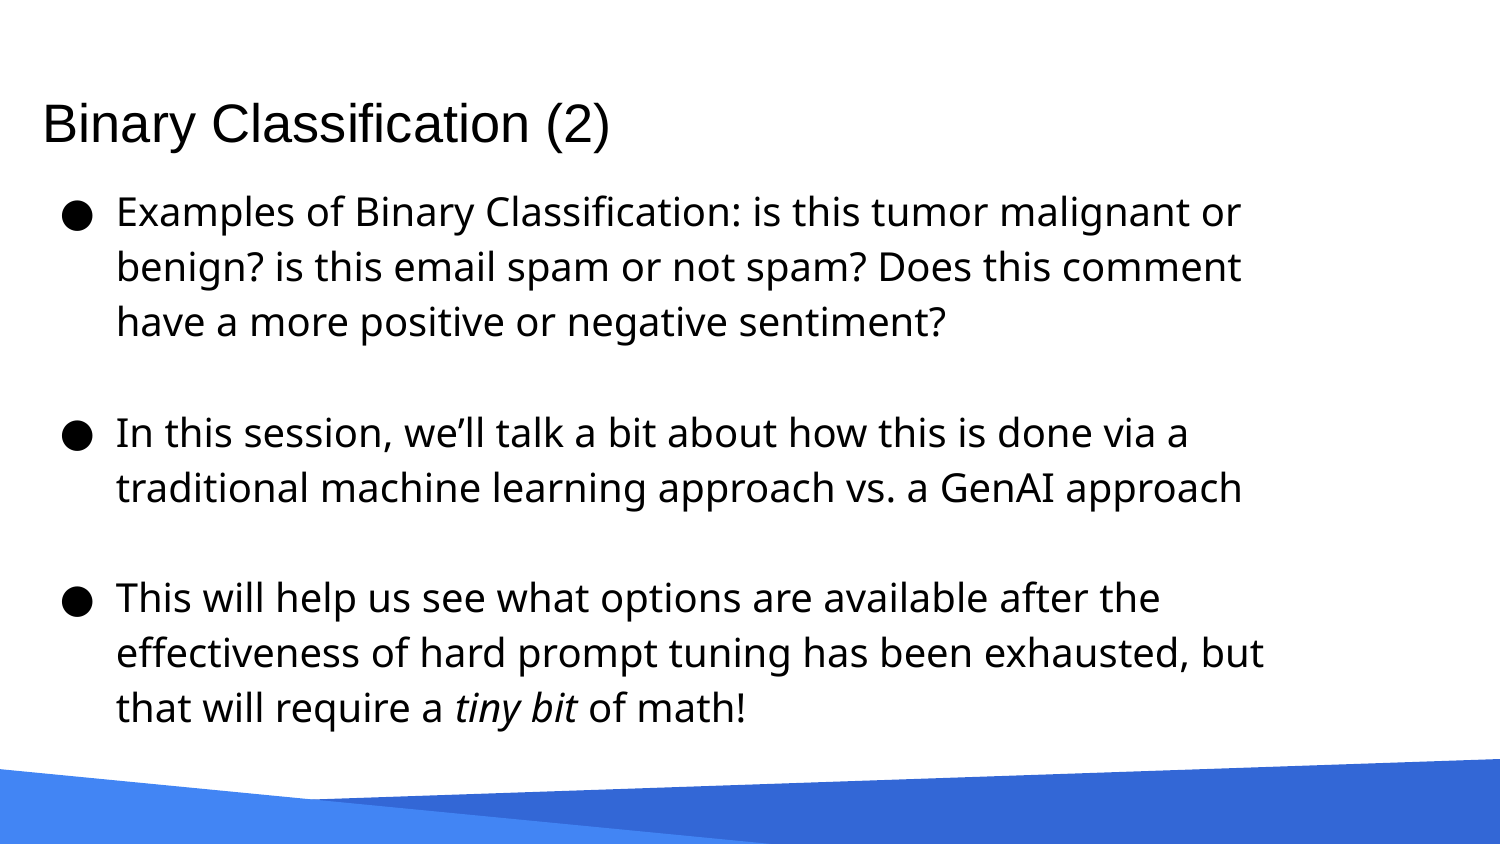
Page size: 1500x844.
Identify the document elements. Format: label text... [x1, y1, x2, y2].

title Binary Classification (2) [27, 73, 1113, 174]
list Examples of Binary Classification: is this tumor malignant or benign? is this email spam or not spam? Does this comment have a more positive or negative sentiment? In this session, we’ll talk a bit about how this is done via a traditional machine learning approach vs. a GenAI approach This will help us see what options are available after the effectiveness of hard prompt tuning has been exhausted, but that will require a tiny bit of math! [28, 164, 1359, 749]
